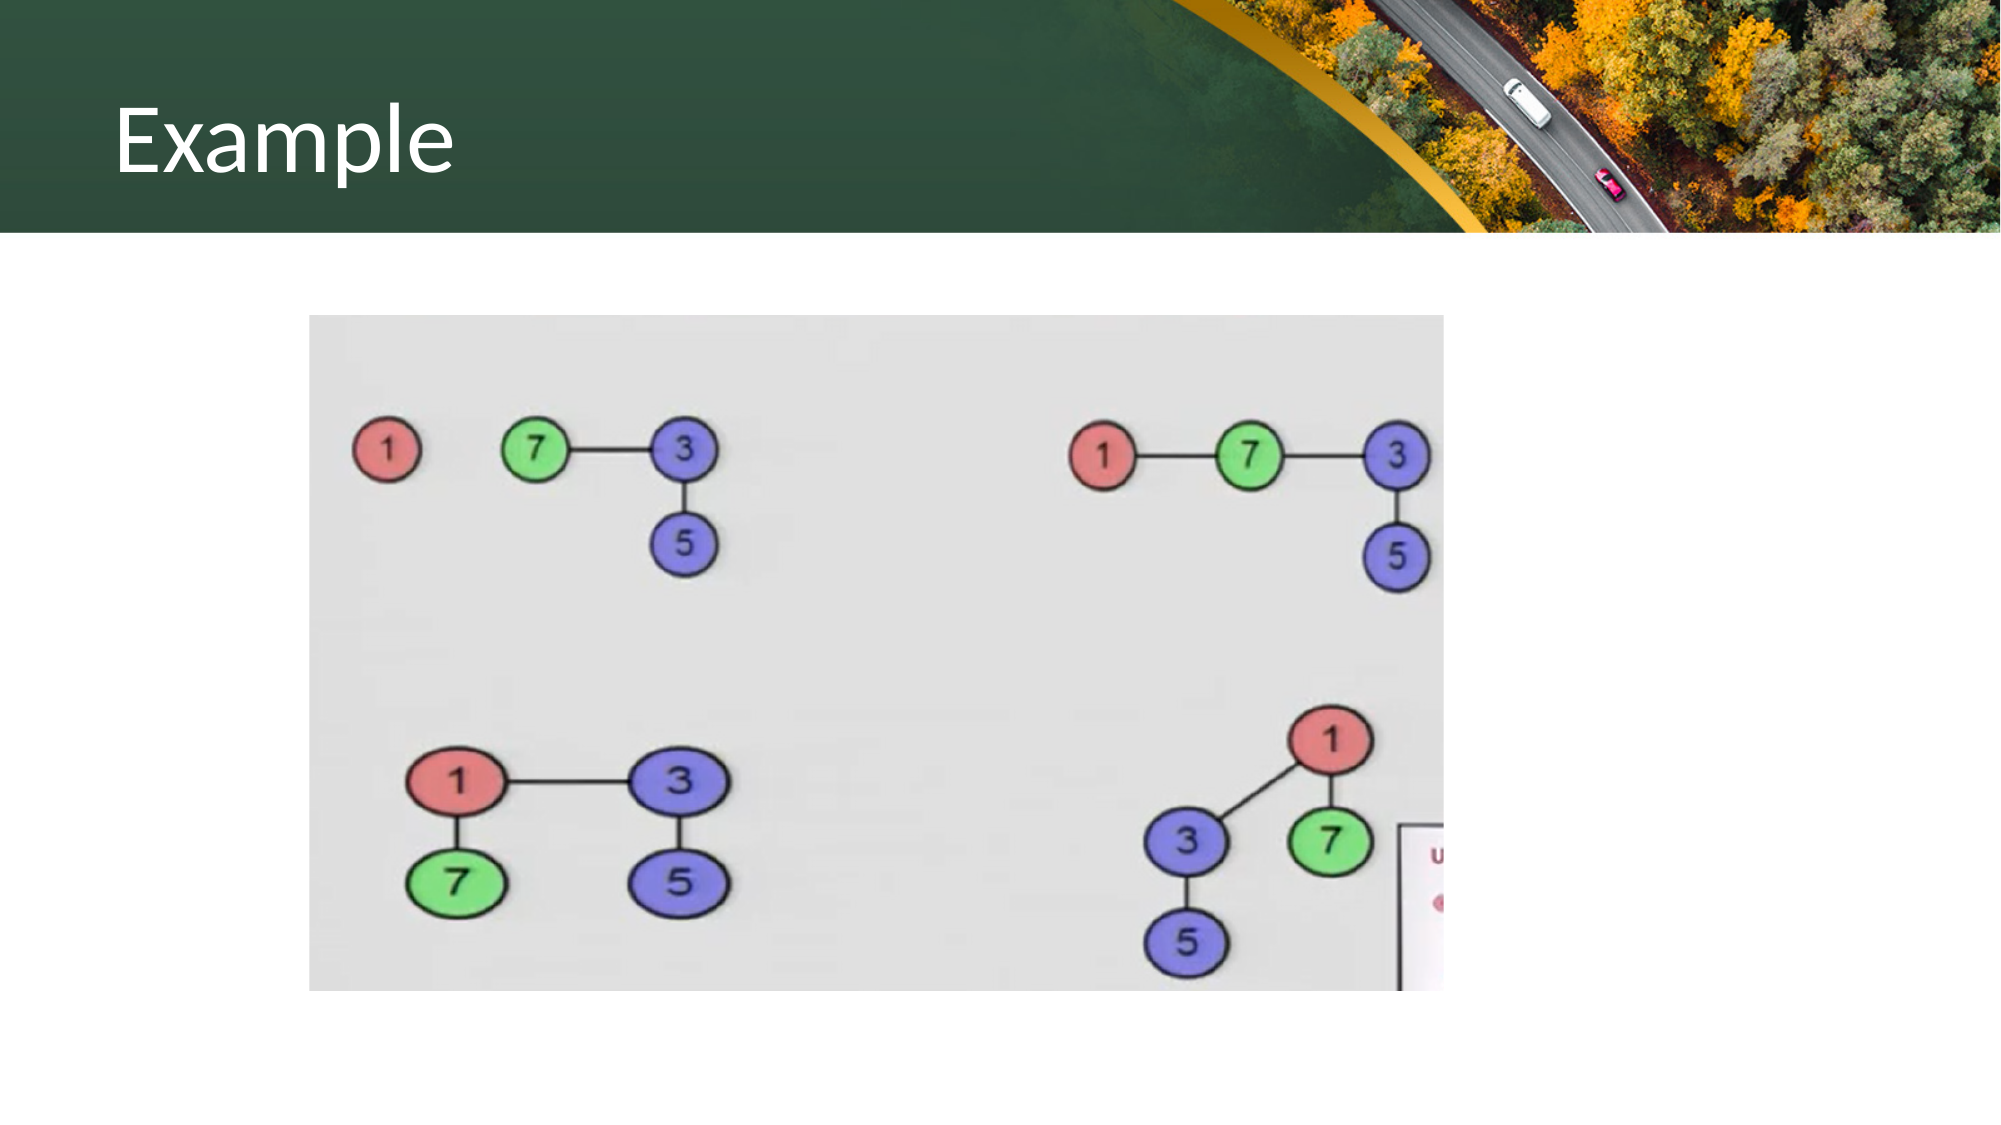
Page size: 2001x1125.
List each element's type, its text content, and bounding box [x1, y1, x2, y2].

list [309, 315, 1444, 991]
picture [0, 0, 2001, 1125]
title Example [98, 49, 1905, 217]
